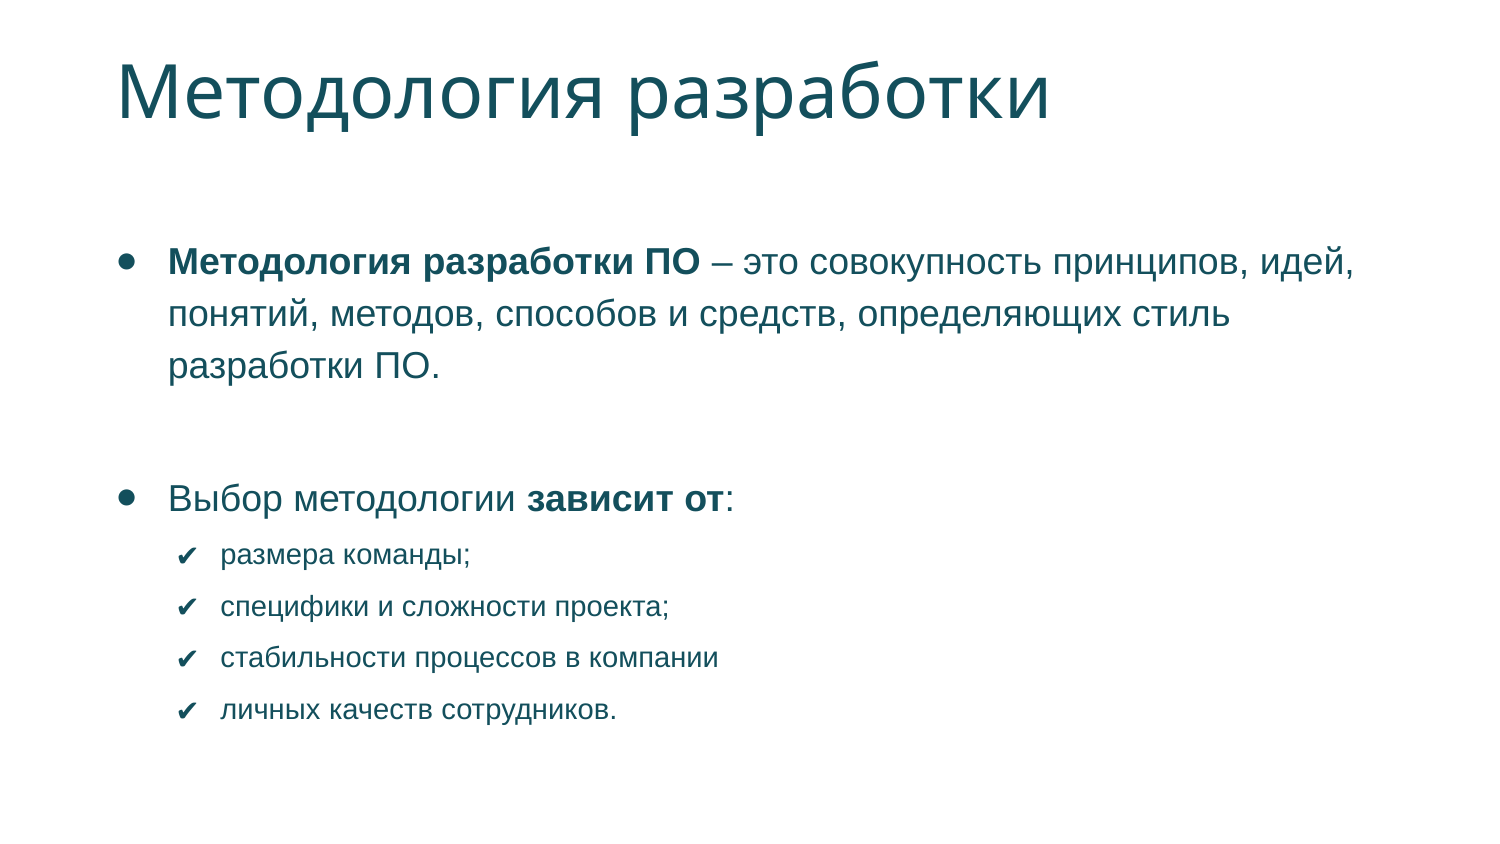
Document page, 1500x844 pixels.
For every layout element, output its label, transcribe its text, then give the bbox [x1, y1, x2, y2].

list Методология разработки ПО – это совокупность принципов, идей, понятий, методов, способов и средств, определяющих стиль разработки ПО. Выбор методологии зависит от: размера команды; специфики и сложности проекта; стабильности процессов в компании личных качеств сотрудников. [100, 223, 1438, 777]
title Методология разработки [100, 28, 1438, 150]
